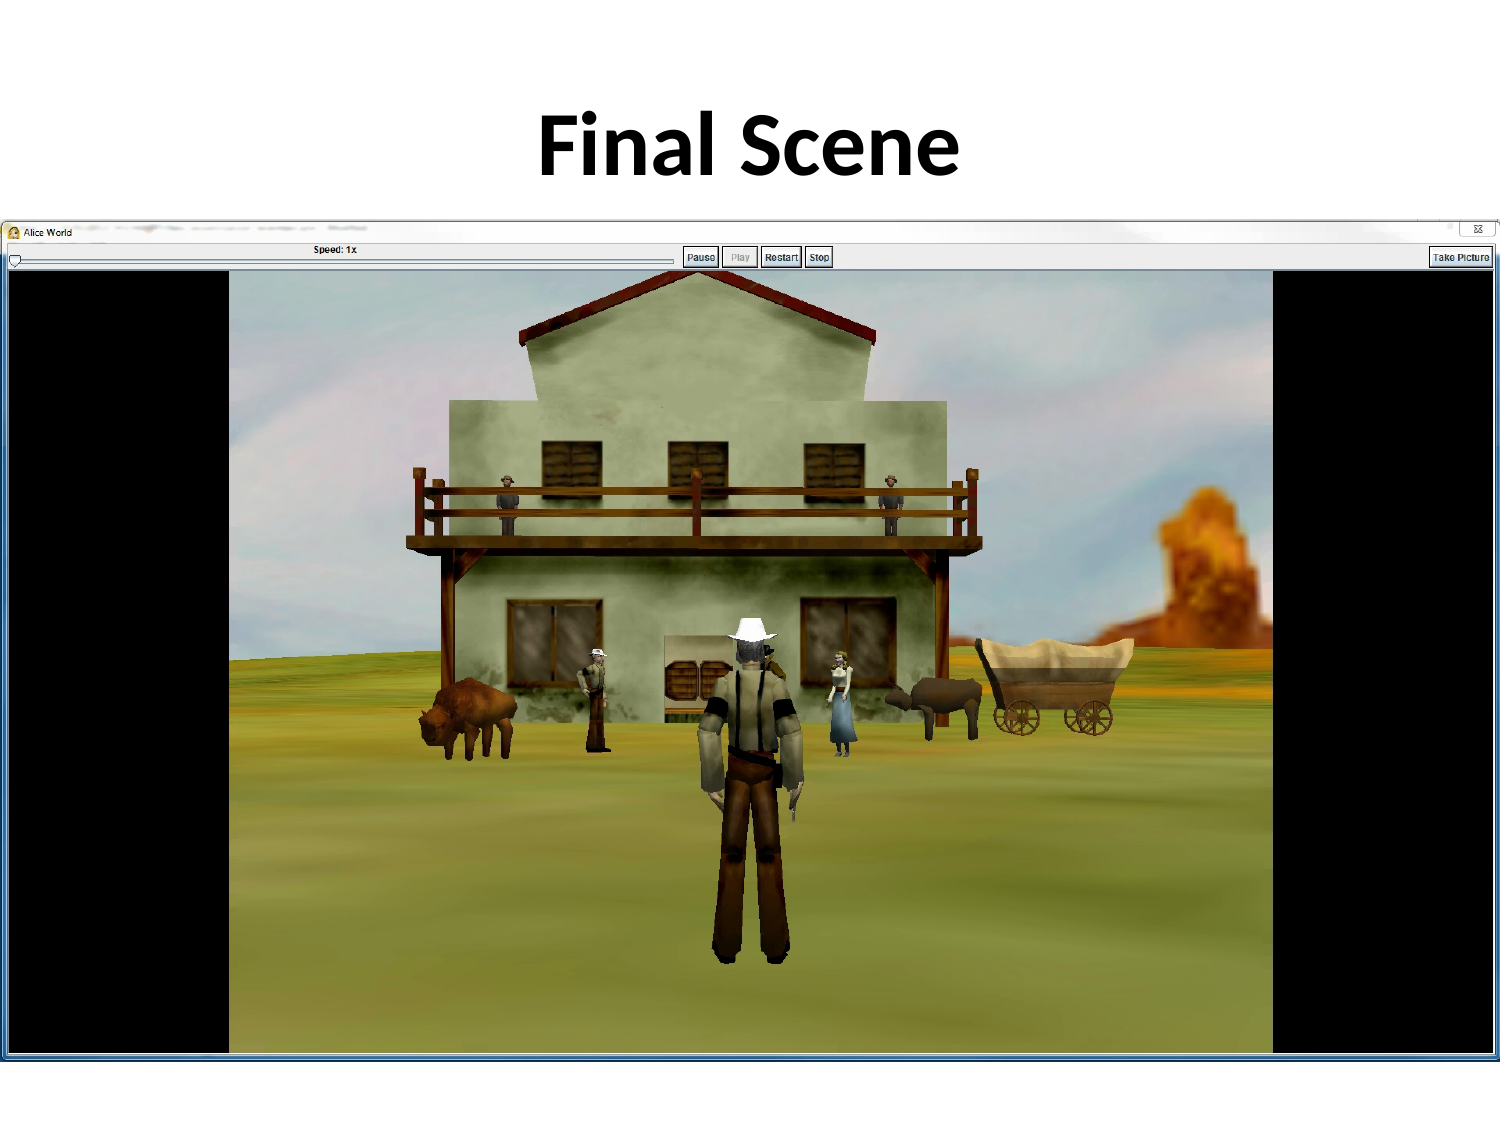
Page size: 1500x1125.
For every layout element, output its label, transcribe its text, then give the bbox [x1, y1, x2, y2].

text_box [0, 218, 1500, 1063]
title Final Scene [75, 45, 1425, 217]
